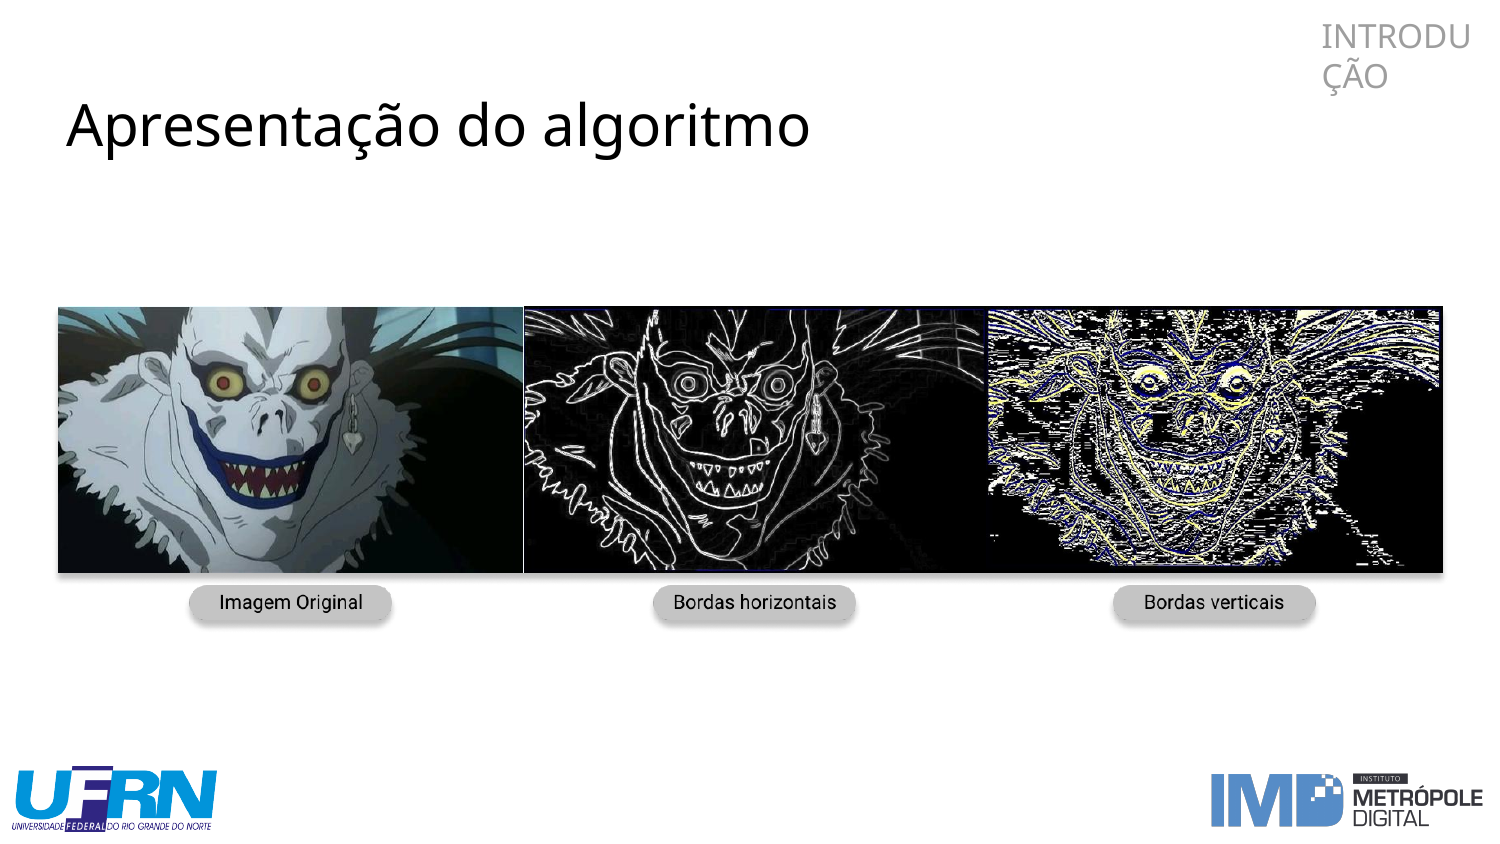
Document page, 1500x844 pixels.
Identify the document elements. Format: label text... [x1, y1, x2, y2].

picture [151, 788, 159, 805]
title Apresentação do algoritmo [51, 72, 1449, 167]
picture [50, 306, 1450, 633]
title INTRODUÇÃO [1306, 0, 1500, 94]
picture [126, 780, 143, 790]
picture [1206, 766, 1488, 832]
picture [12, 766, 217, 832]
